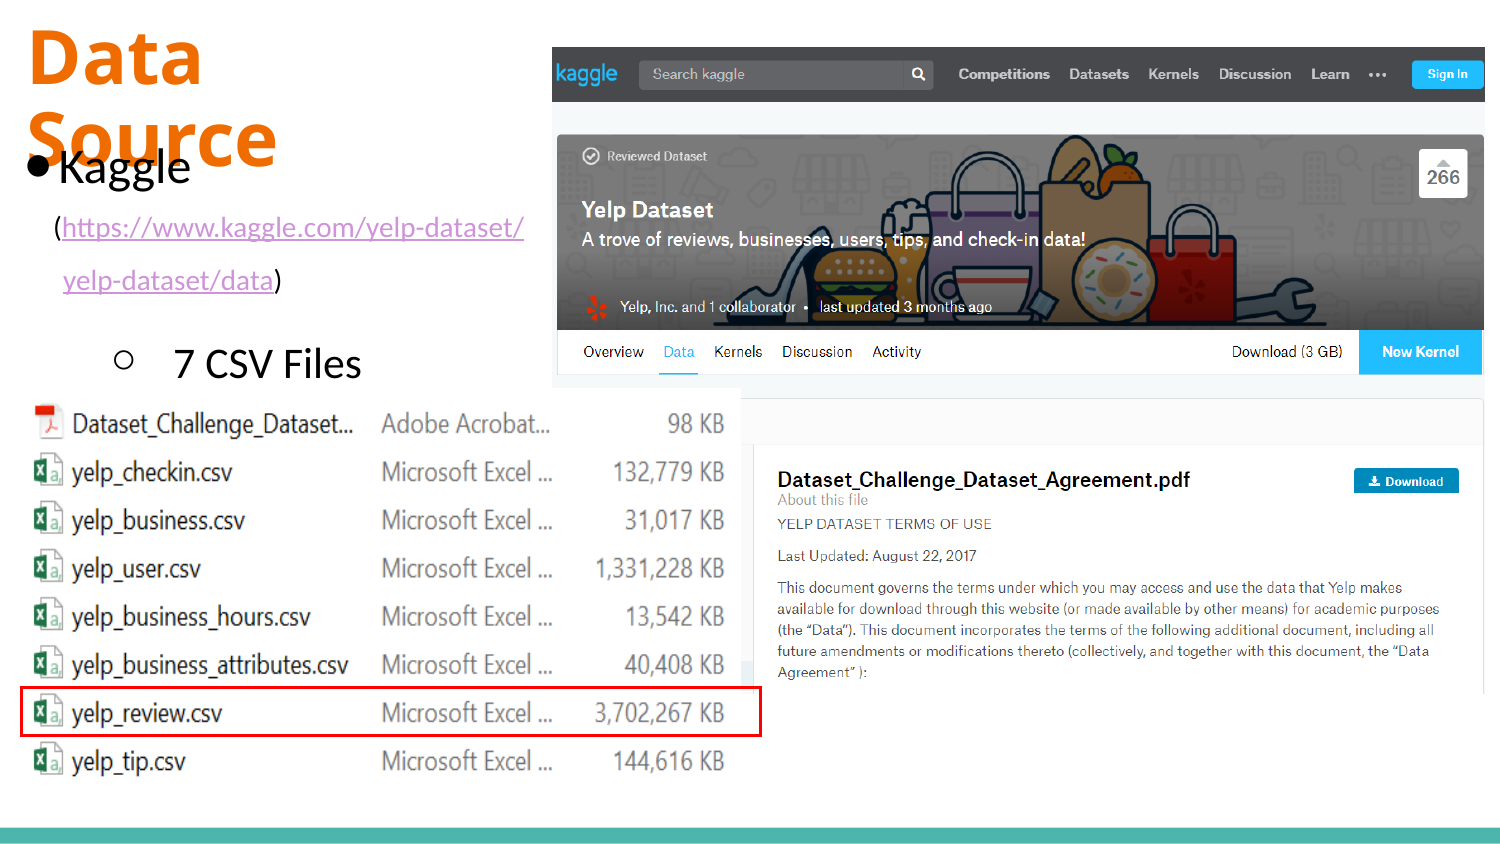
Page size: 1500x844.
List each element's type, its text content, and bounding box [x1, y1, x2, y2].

title Data Source [11, 5, 429, 118]
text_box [19, 388, 761, 781]
list Kaggle (https://www.kaggle.com/yelp-dataset/ yelp-dataset/data) 7 CSV Files [8, 118, 546, 414]
picture [551, 47, 1485, 694]
